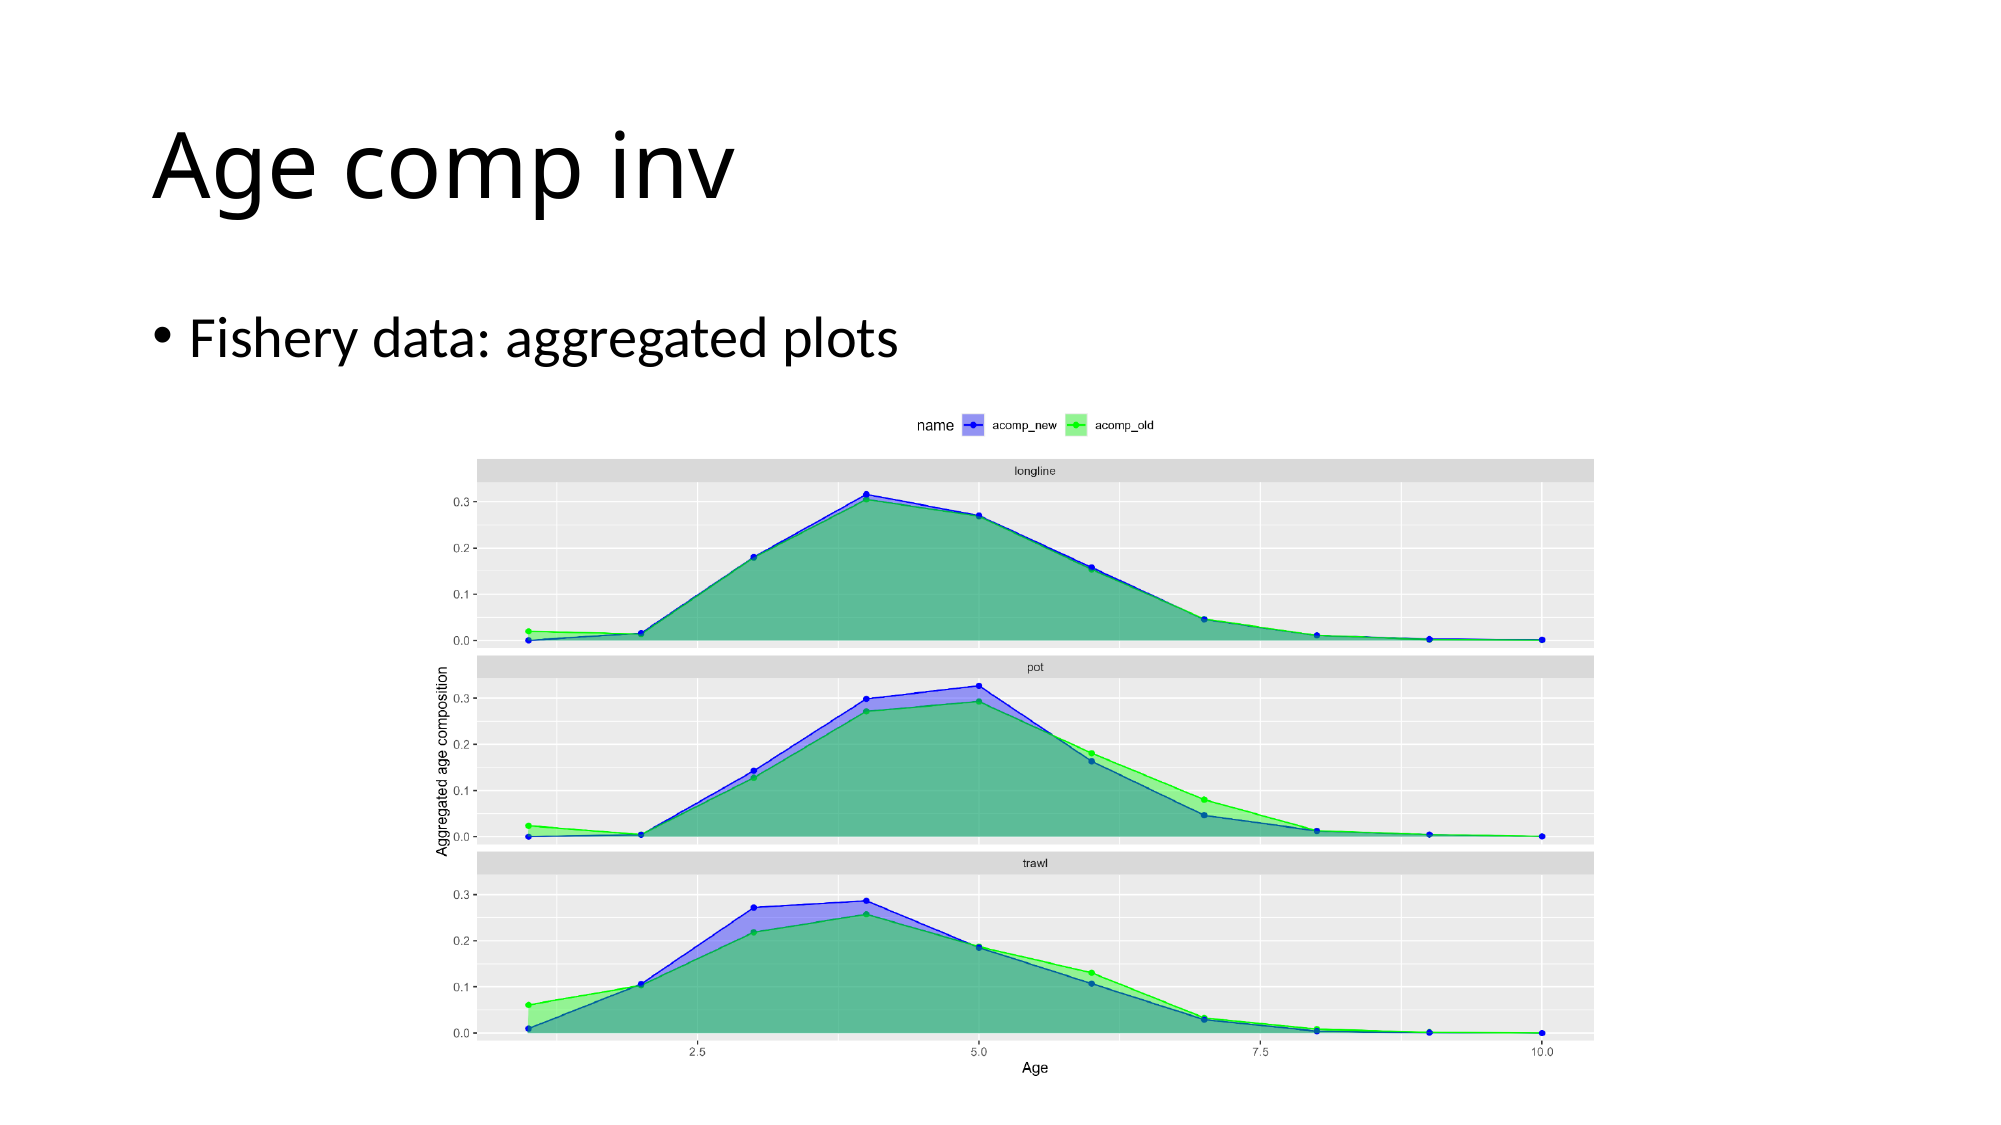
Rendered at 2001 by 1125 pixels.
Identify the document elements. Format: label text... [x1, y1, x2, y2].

picture [428, 398, 1601, 1083]
list Fishery data: aggregated plots [137, 299, 1863, 1014]
title Age comp inv [137, 59, 1863, 278]
